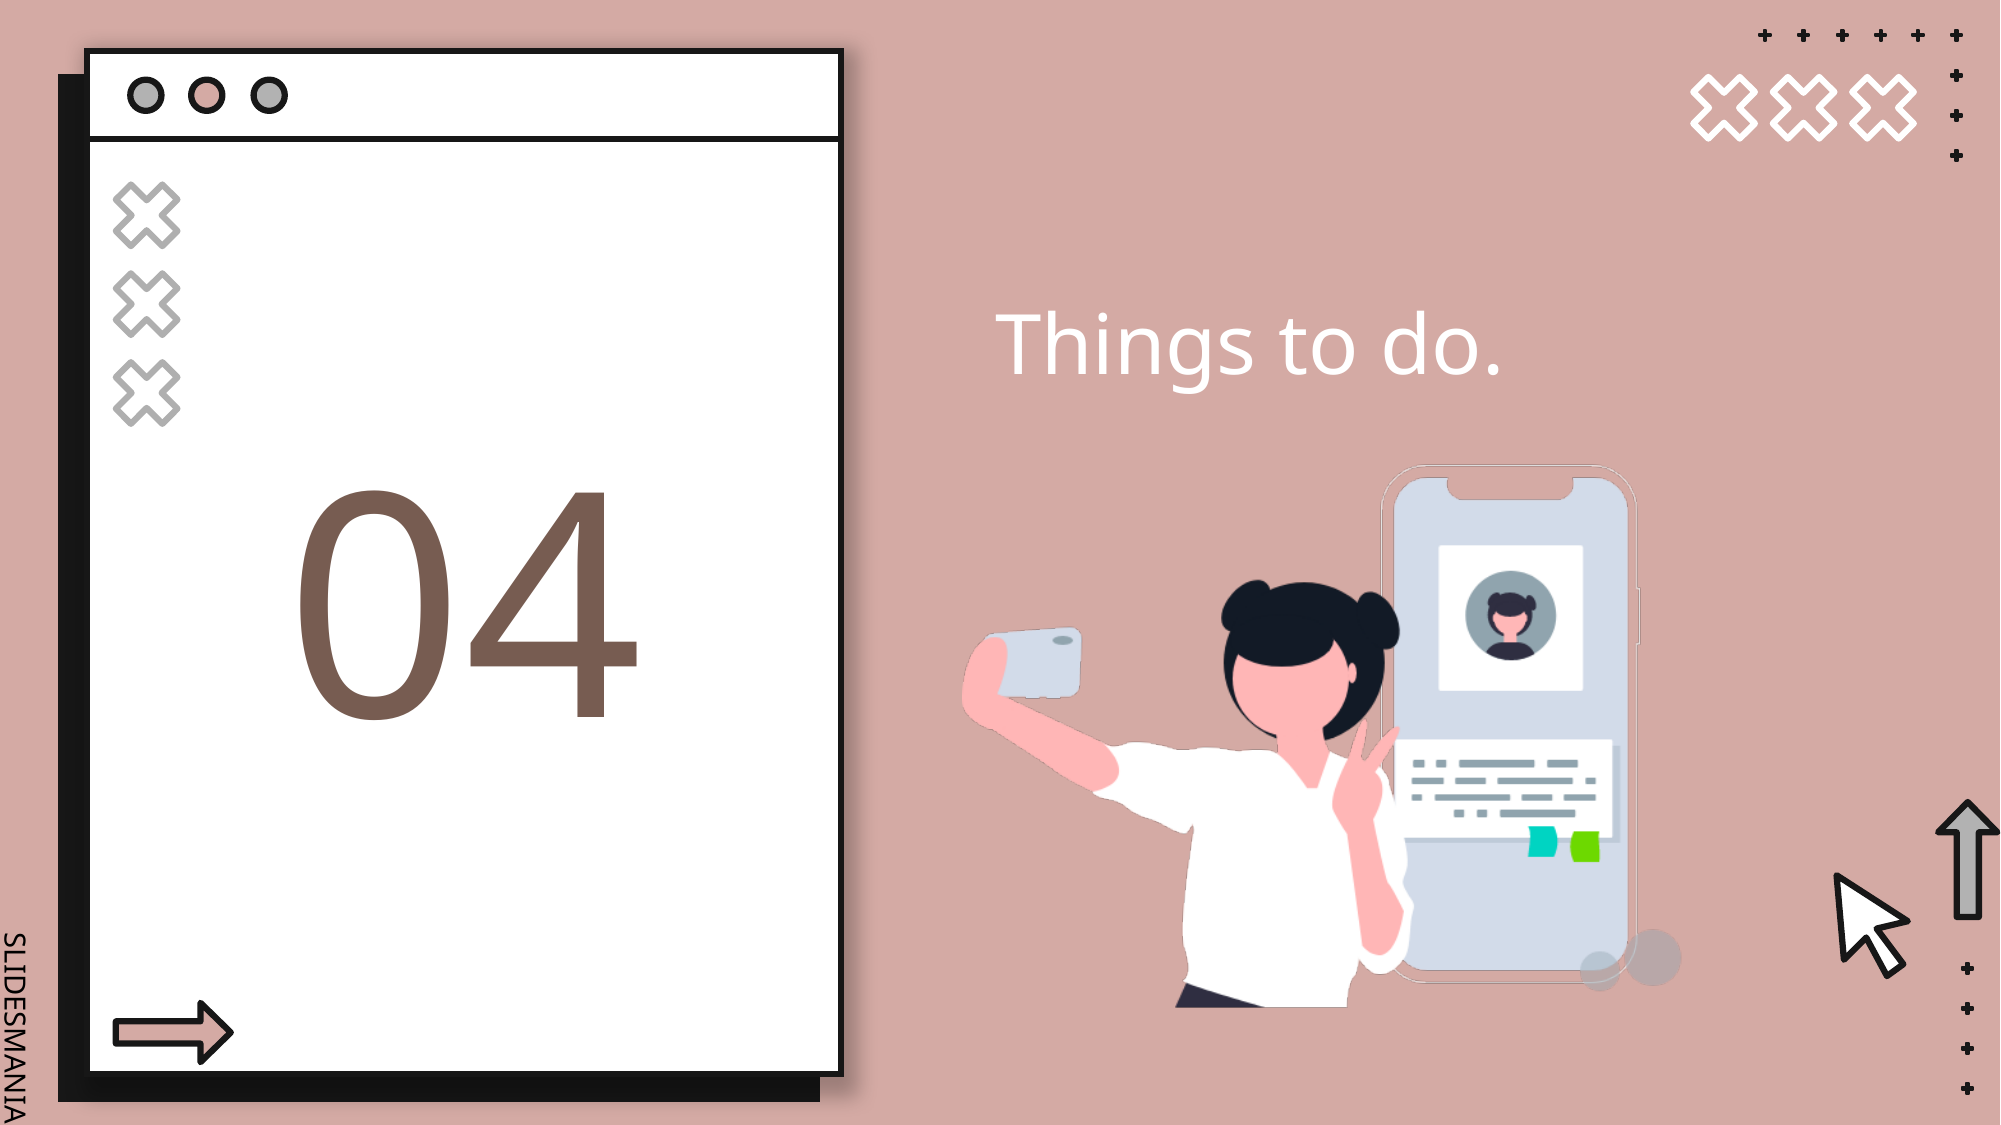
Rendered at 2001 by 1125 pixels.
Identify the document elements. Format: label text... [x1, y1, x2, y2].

title Things to do. [975, 271, 1847, 397]
picture [962, 396, 1754, 1009]
title 04 [164, 208, 764, 977]
